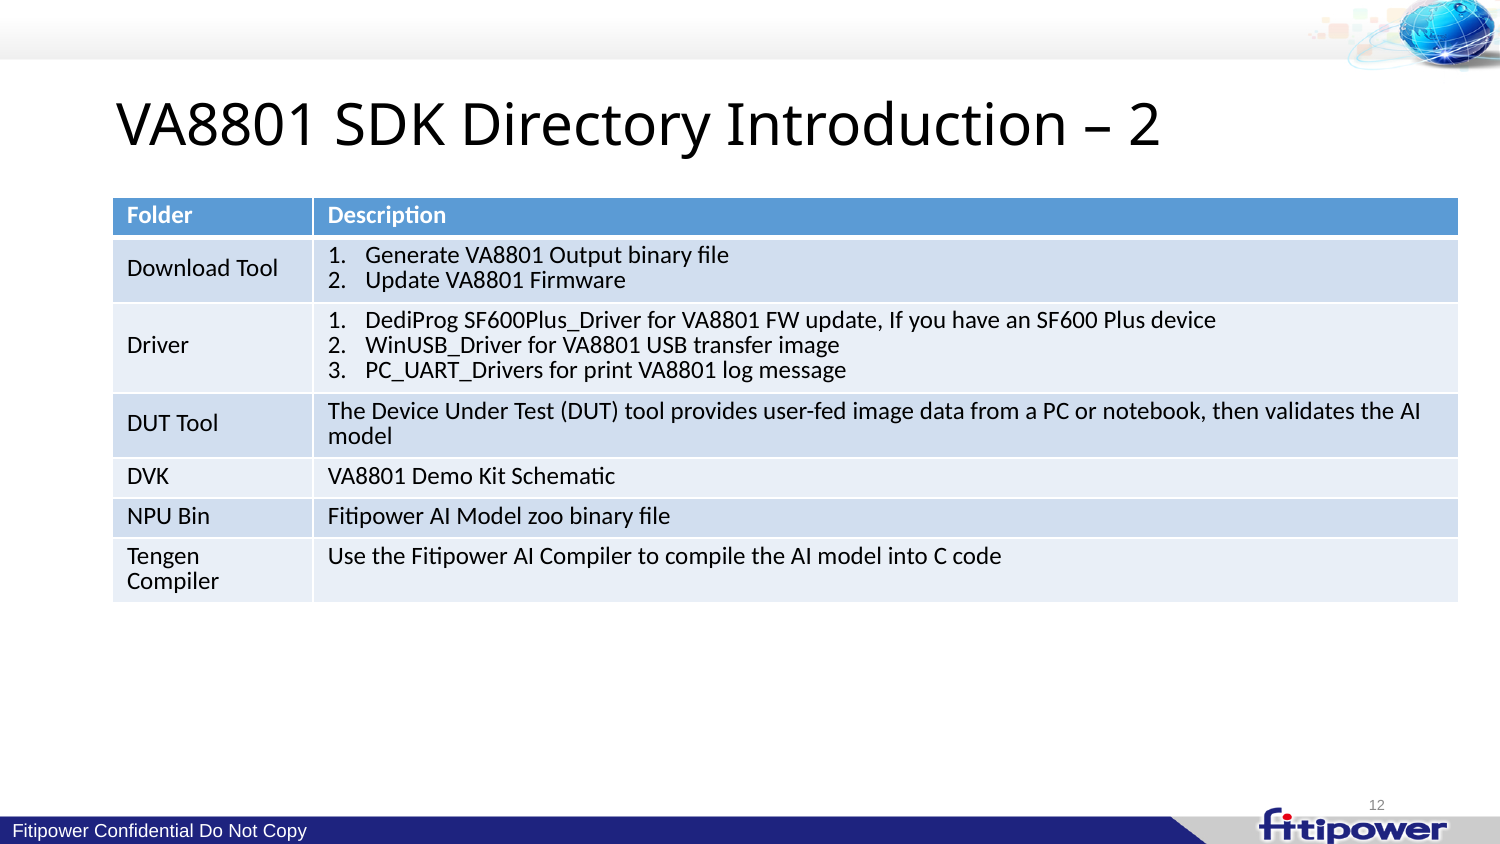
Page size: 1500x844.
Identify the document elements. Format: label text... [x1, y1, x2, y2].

title VA8801 SDK Directory Introduction – 2 [103, 44, 1398, 209]
table_cell NPU Bin [113, 499, 312, 537]
table_header Folder [113, 198, 312, 235]
table_cell Generate VA8801 Output binary file Update VA8801 Firmware [314, 240, 1458, 302]
picture [0, 0, 1500, 844]
table_cell DediProg SF600Plus_Driver for VA8801 FW update, If you have an SF600 Plus device WinUSB_Driver for VA8801 USB transfer image PC_UART_Drivers for print VA8801 log message [314, 304, 1458, 392]
table_cell Use the Fitipower AI Compiler to compile the AI model into C code [314, 539, 1458, 602]
table_cell The Device Under Test (DUT) tool provides user-fed image data from a PC or notebook, then validates the AI model [314, 394, 1458, 457]
table_cell VA8801 Demo Kit Schematic [314, 459, 1458, 497]
table_cell DVK [113, 459, 312, 497]
table_header Description [314, 198, 1458, 235]
table_cell DUT Tool [113, 394, 312, 457]
table_cell Download Tool [113, 240, 312, 302]
table_cell Fitipower AI Model zoo binary file [314, 499, 1458, 537]
table_cell Driver [113, 304, 312, 392]
table_cell Tengen Compiler [113, 539, 312, 602]
slide_number 12 [1060, 782, 1398, 828]
